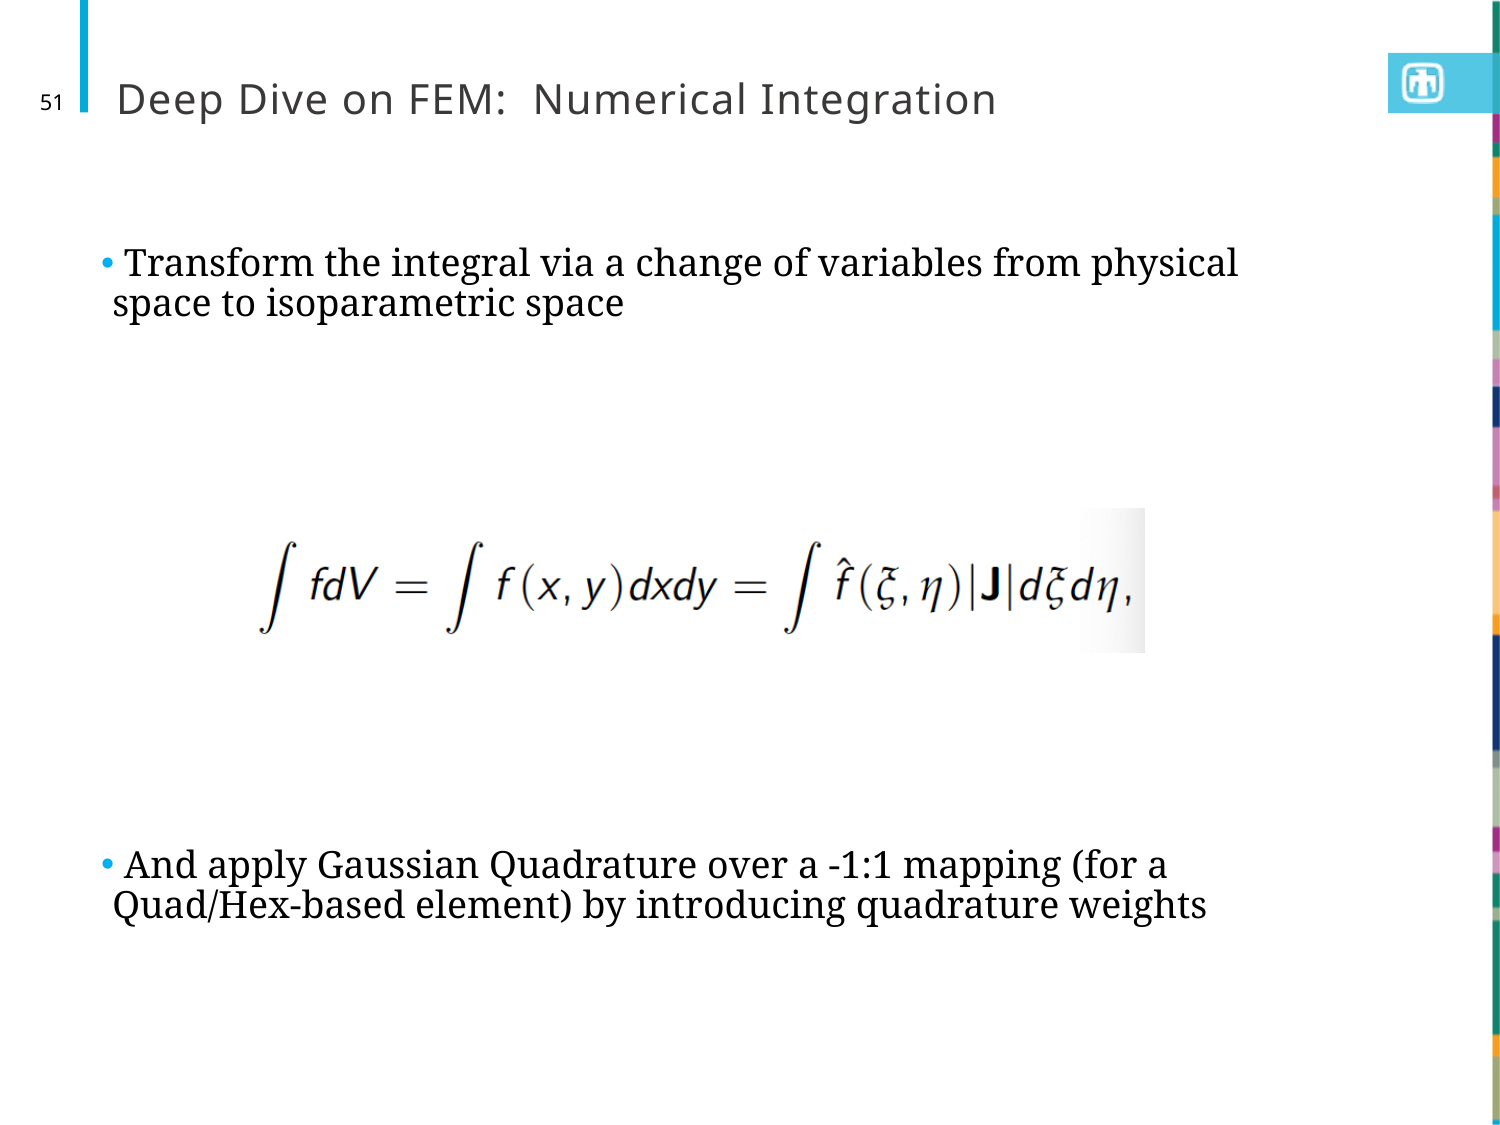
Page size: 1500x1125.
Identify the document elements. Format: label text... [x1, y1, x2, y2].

picture [1401, 62, 1445, 104]
picture [221, 507, 1146, 653]
picture [1493, 330, 1499, 1120]
slide_number 51 [7, 73, 80, 133]
picture [1493, 1, 1500, 215]
list Transform the integral via a change of variables from physical space to isoparametric space And apply Gaussian Quadrature over a -1:1 mapping (for a Quad/Hex-based element) by introducing quadrature weights [101, 236, 1339, 1125]
title Deep Dive on FEM: Numerical Integration [101, 36, 1339, 131]
